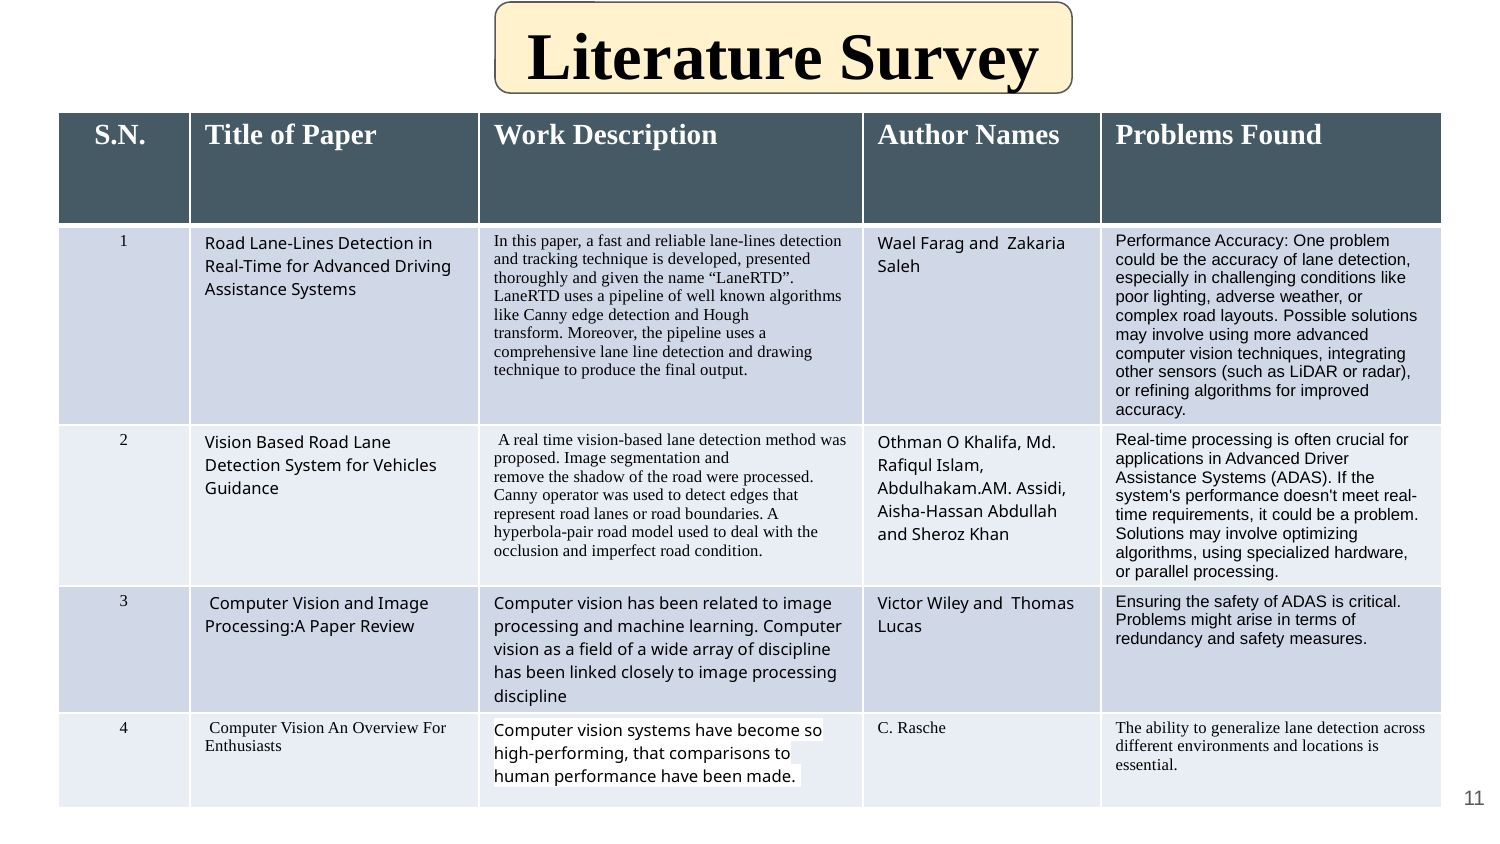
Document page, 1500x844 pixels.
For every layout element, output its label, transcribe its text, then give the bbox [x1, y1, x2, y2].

table_cell 1 [59, 228, 189, 424]
table_cell 2 [59, 426, 189, 585]
slide_number ‹#› [1410, 764, 1500, 830]
table_cell Victor Wiley and Thomas Lucas [864, 587, 1100, 712]
table_cell Computer vision has been related to image processing and machine learning. Computer vision as a field of a wide array of discipline has been linked closely to image processing discipline [480, 587, 862, 712]
table_cell Othman O Khalifa, Md. Rafiqul Islam, Abdulhakam.AM. Assidi, Aisha-Hassan Abdullah and Sheroz Khan [864, 426, 1100, 585]
table_cell A real time vision-based lane detection method was proposed. Image segmentation and remove the shadow of the road were processed. Canny operator was used to detect edges that represent road lanes or road boundaries. A hyperbola-pair road model used to deal with the occlusion and imperfect road condition. [480, 426, 862, 585]
table_header Title of Paper [191, 113, 478, 223]
table_cell 3 [59, 587, 189, 712]
table_cell Performance Accuracy: One problem could be the accuracy of lane detection, especially in challenging conditions like poor lighting, adverse weather, or complex road layouts. Possible solutions may involve using more advanced computer vision techniques, integrating other sensors (such as LiDAR or radar), or refining algorithms for improved accuracy. [1102, 228, 1441, 424]
table_cell 4 [59, 714, 189, 807]
table_cell C. Rasche [864, 714, 1100, 807]
table_header S.N. [59, 113, 189, 223]
table_cell The ability to generalize lane detection across different environments and locations is essential. [1102, 714, 1441, 807]
table_header Problems Found [1102, 113, 1441, 223]
table_cell Computer Vision and Image Processing:A Paper Review [191, 587, 478, 712]
table_cell Wael Farag and Zakaria Saleh [864, 228, 1100, 424]
table_cell In this paper, a fast and reliable lane-lines detection and tracking technique is developed, presented thoroughly and given the name “LaneRTD”. LaneRTD uses a pipeline of well known algorithms like Canny edge detection and Hough transform. Moreover, the pipeline uses a comprehensive lane line detection and drawing technique to produce the final output. [480, 228, 862, 424]
table_cell Computer Vision An Overview For Enthusiasts [191, 714, 478, 807]
table_cell Computer vision systems have become so high-performing, that comparisons to human performance have been made. [480, 714, 862, 807]
table_header Work Description [480, 113, 862, 223]
table_header Author Names [864, 113, 1100, 223]
table_cell Vision Based Road Lane Detection System for Vehicles Guidance [191, 426, 478, 585]
table_cell Road Lane-Lines Detection in Real-Time for Advanced Driving Assistance Systems [191, 228, 478, 424]
table_cell Ensuring the safety of ADAS is critical. Problems might arise in terms of redundancy and safety measures. [1102, 587, 1441, 712]
text_box [495, 2, 512, 94]
table_cell Real-time processing is often crucial for applications in Advanced Driver Assistance Systems (ADAS). If the system's performance doesn't meet real-time requirements, it could be a problem. Solutions may involve optimizing algorithms, using specialized hardware, or parallel processing. [1102, 426, 1441, 585]
text_box Literature Survey [512, 0, 1268, 108]
